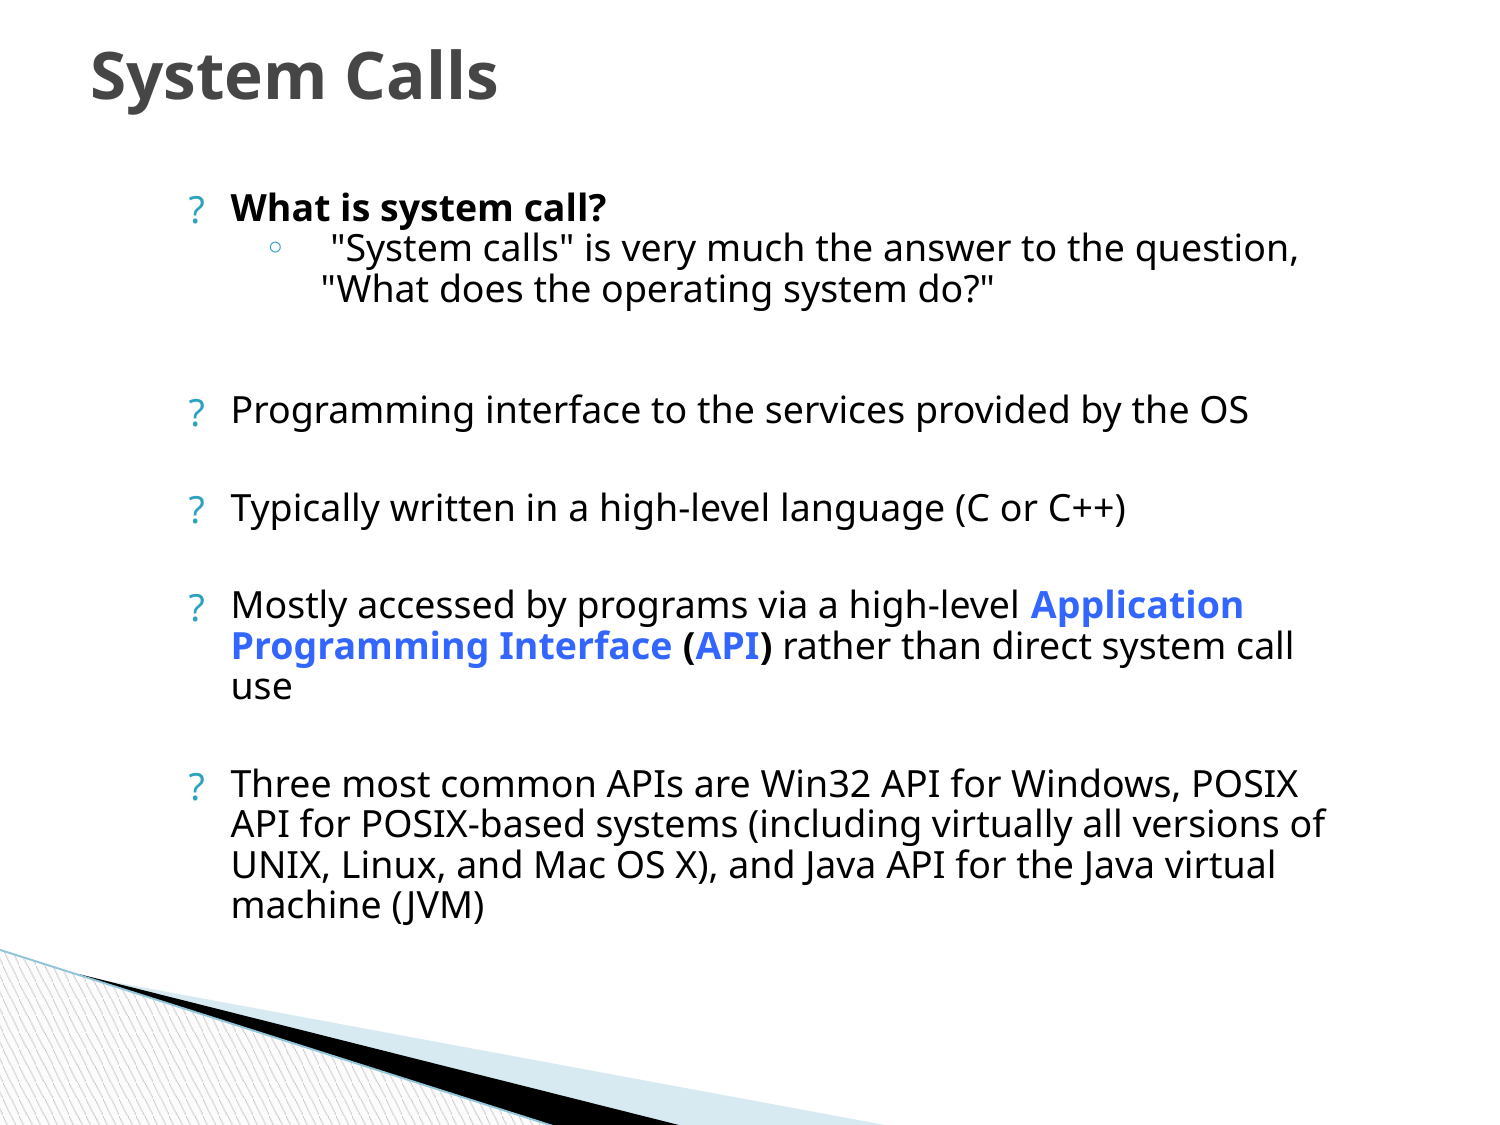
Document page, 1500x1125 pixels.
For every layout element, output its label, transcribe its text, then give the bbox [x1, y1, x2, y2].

title System Calls [75, 25, 1425, 121]
list What is system call? "System calls" is very much the answer to the question, "What does the operating system do?" Programming interface to the services provided by the OS Typically written in a high-level language (C or C++) Mostly accessed by programs via a high-level Application Programming Interface (API) rather than direct system call use Three most common APIs are Win32 API for Windows, POSIX API for POSIX-based systems (including virtually all versions of UNIX, Linux, and Mac OS X), and Java API for the Java virtual machine (JVM) [155, 181, 1374, 1091]
